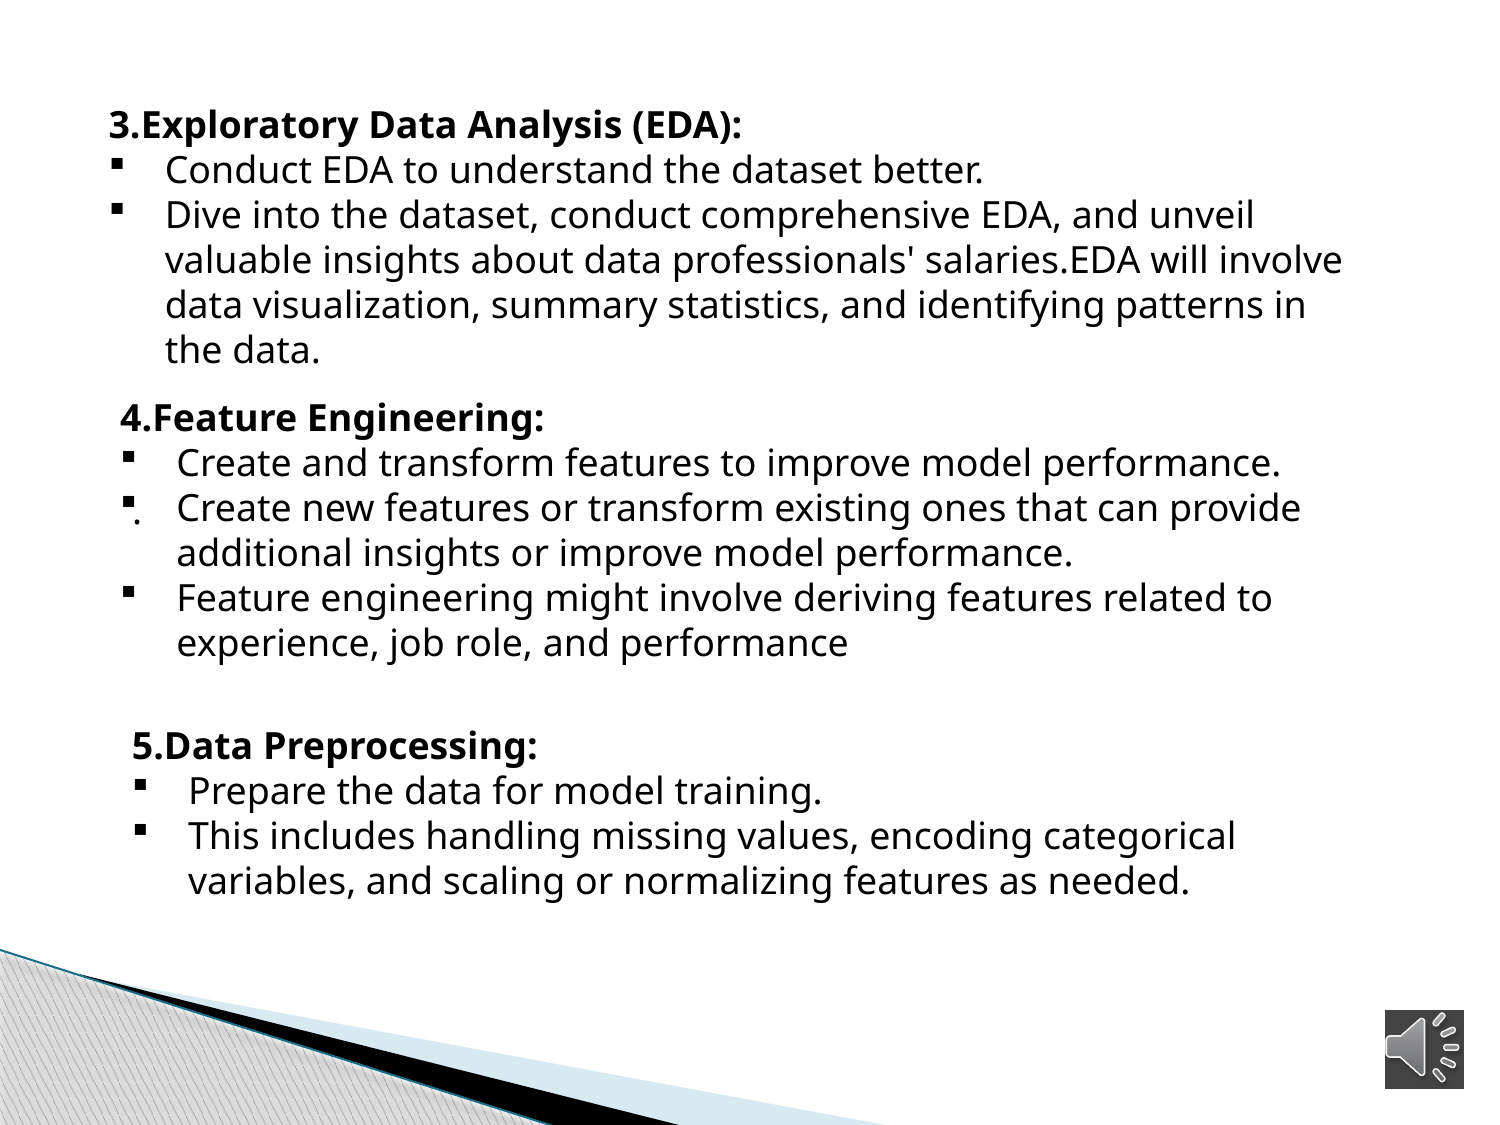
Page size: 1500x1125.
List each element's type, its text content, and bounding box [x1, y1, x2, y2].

picture [1384, 1009, 1465, 1090]
text_box . [117, 434, 1407, 539]
text_box 3.Exploratory Data Analysis (EDA): Conduct EDA to understand the dataset better. Dive into the dataset, conduct comprehensive EDA, and unveil valuable insights about data professionals' salaries.EDA will involve data visualization, summary statistics, and identifying patterns in the data. [93, 93, 1360, 379]
text_box 5.Data Preprocessing: Prepare the data for model training. This includes handling missing values, encoding categorical variables, and scaling or normalizing features as needed. [117, 714, 1395, 910]
text_box 4.Feature Engineering: Create and transform features to improve model performance. Create new features or transform existing ones that can provide additional insights or improve model performance. Feature engineering might involve deriving features related to experience, job role, and performance [105, 386, 1453, 672]
